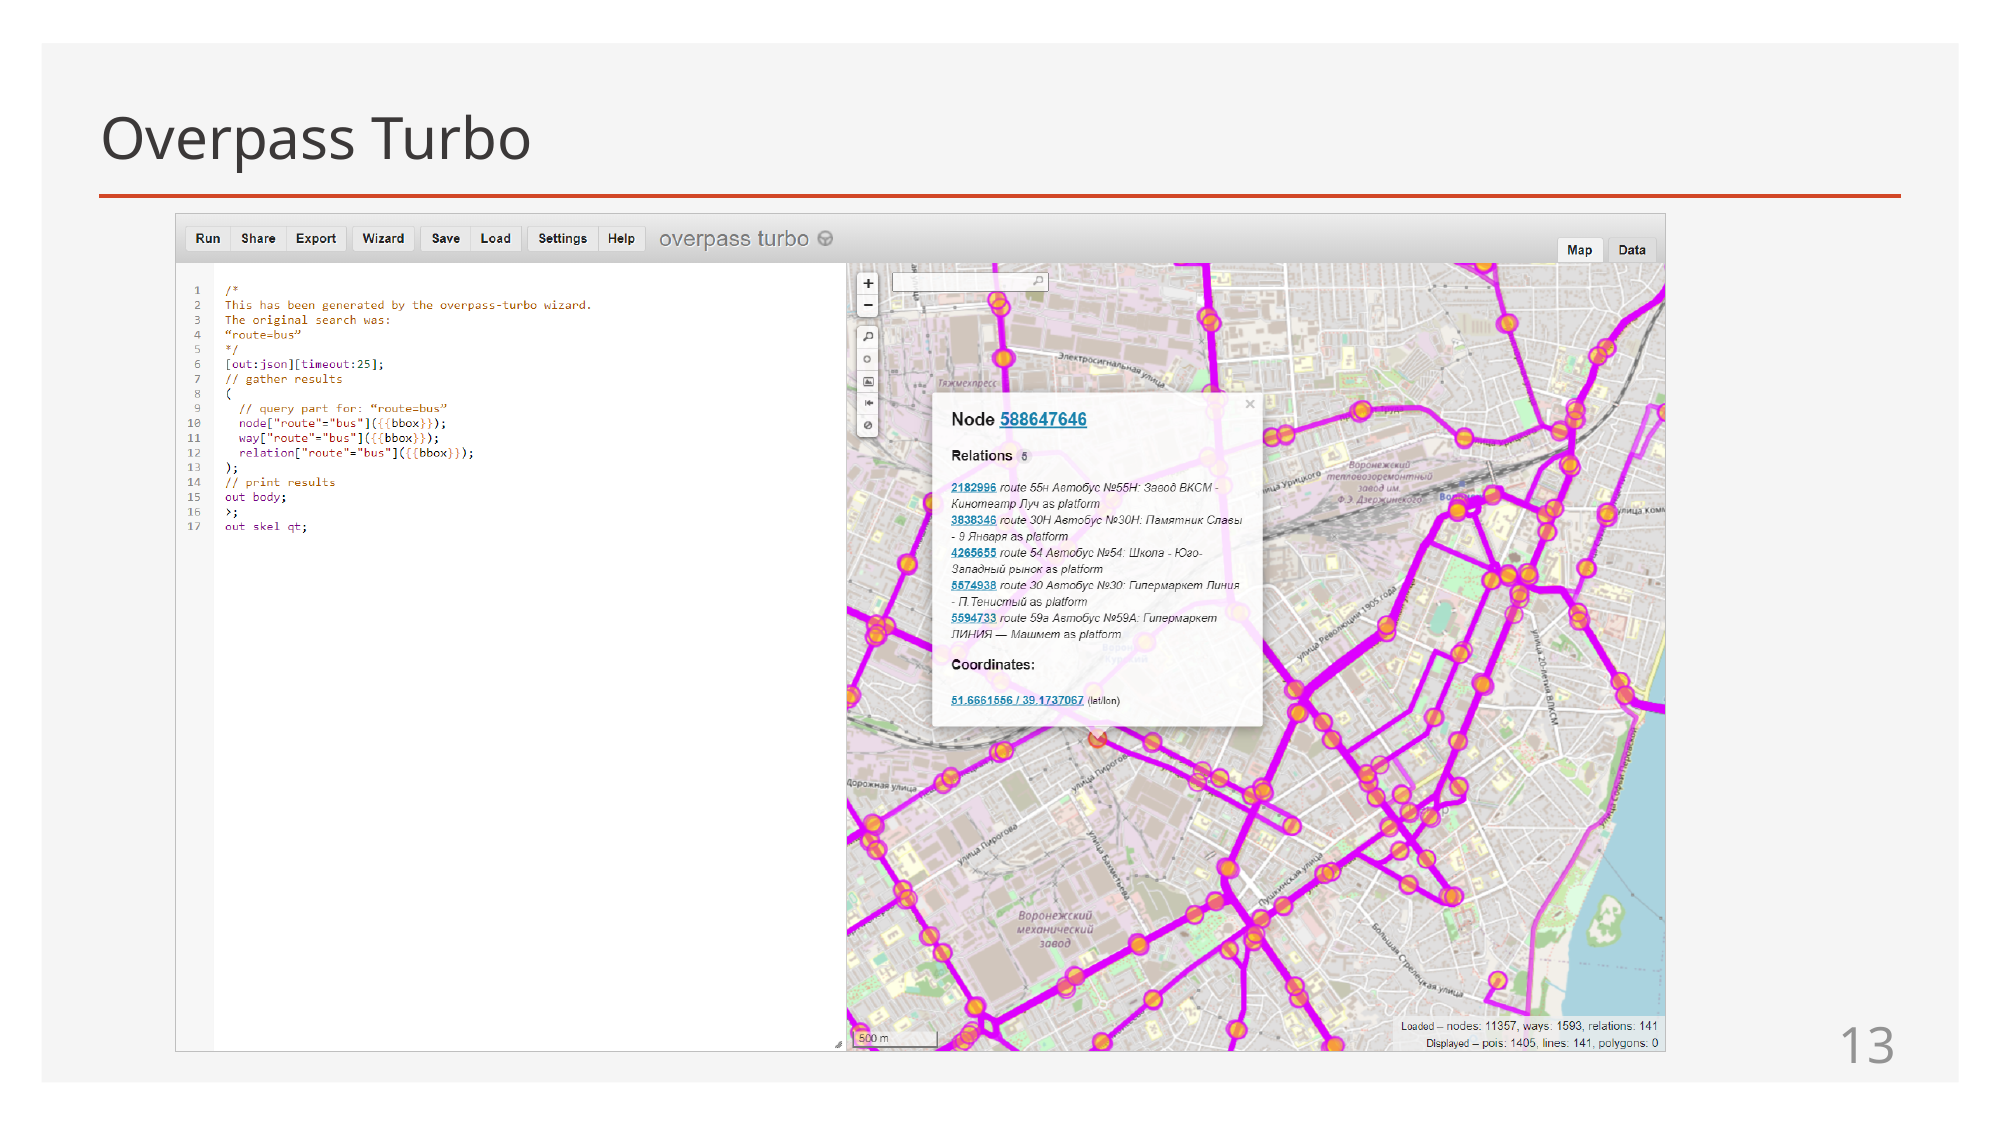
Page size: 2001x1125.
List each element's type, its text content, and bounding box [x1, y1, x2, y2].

title Overpass Turbo [85, 73, 1214, 179]
slide_number 13 [1373, 1017, 1911, 1078]
picture [175, 213, 1666, 1052]
